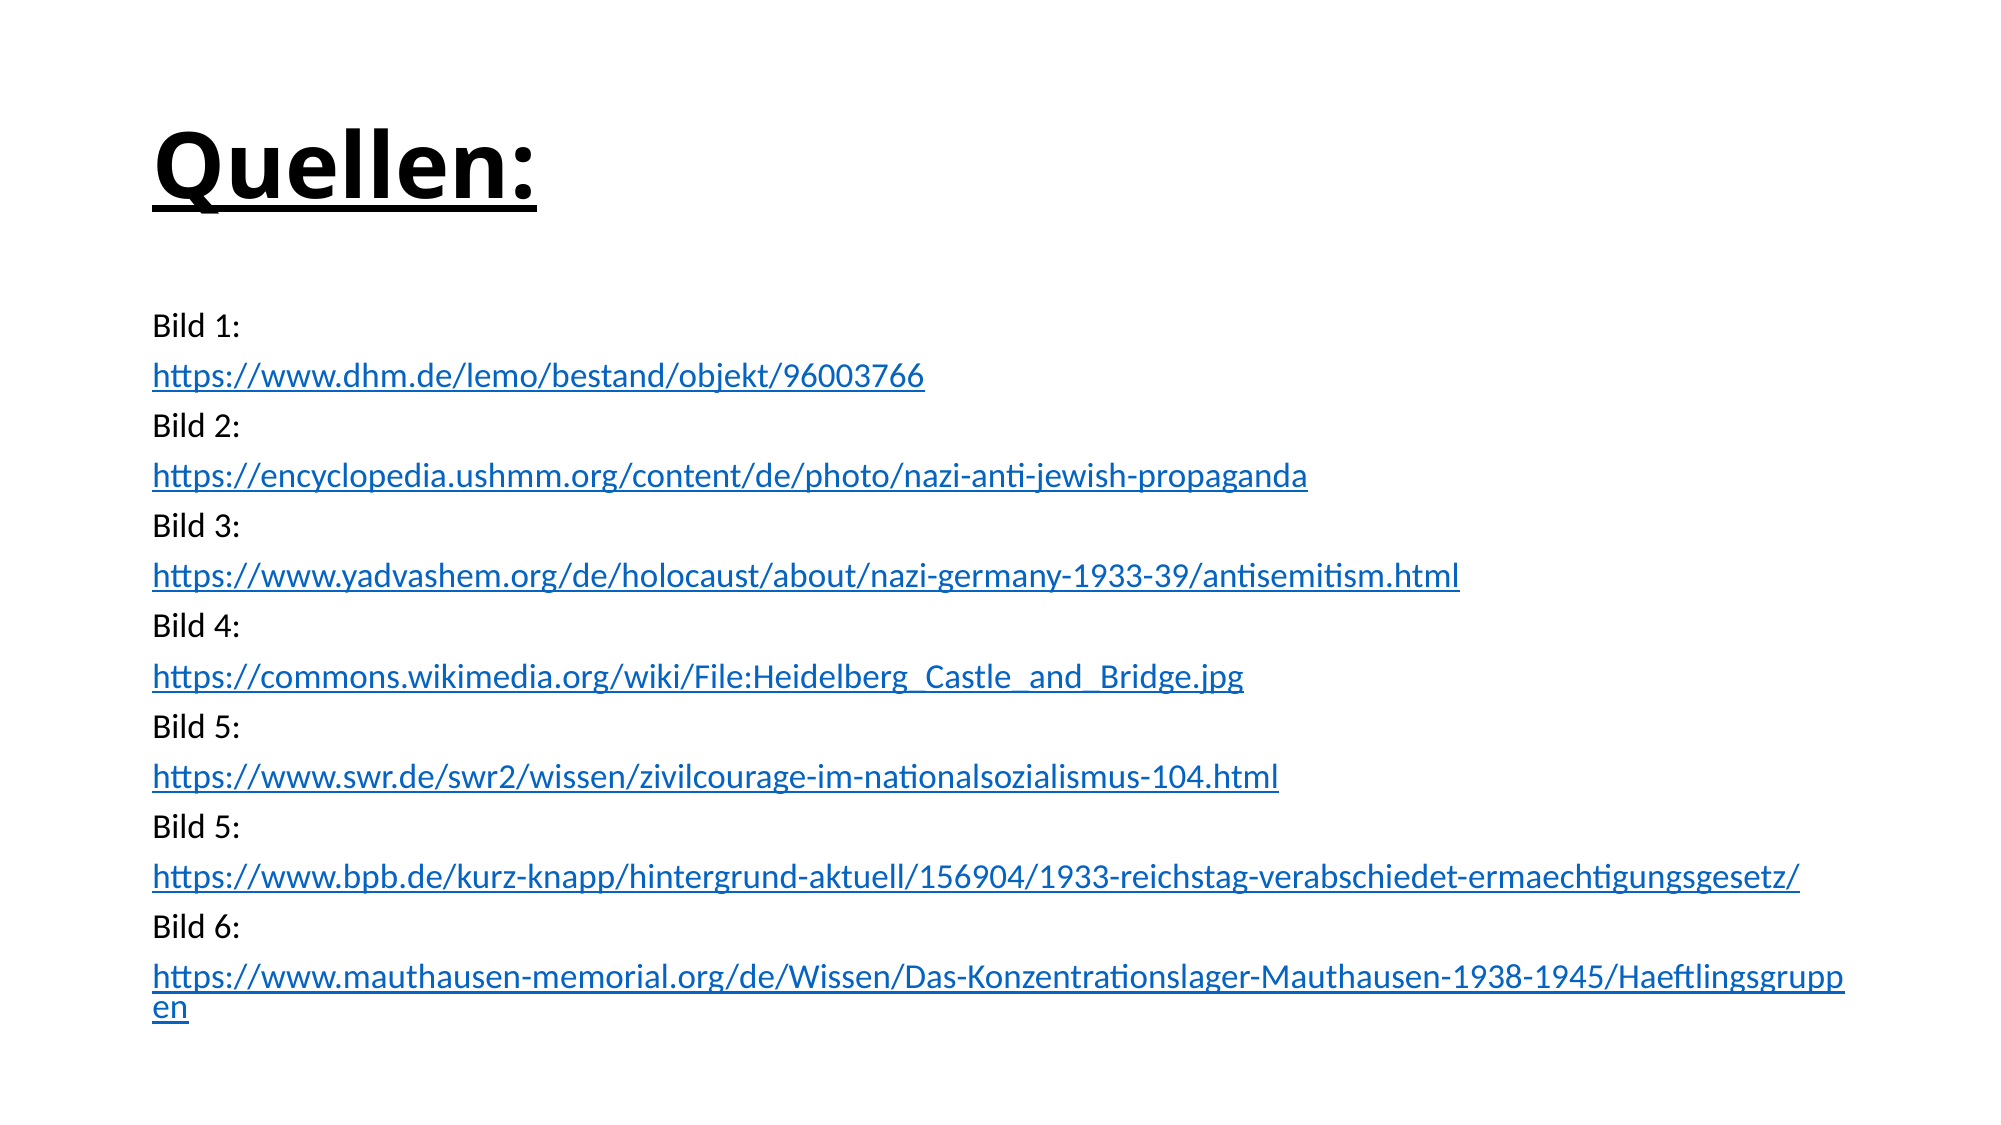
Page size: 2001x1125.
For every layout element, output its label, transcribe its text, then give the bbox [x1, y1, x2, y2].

title Quellen: [137, 59, 1863, 278]
list Bild 1: https://www.dhm.de/lemo/bestand/objekt/96003766 Bild 2: https://encyclopedia.ushmm.org/content/de/photo/nazi-anti-jewish-propaganda Bild 3: https://www.yadvashem.org/de/holocaust/about/nazi-germany-1933-39/antisemitism.html Bild 4: https://commons.wikimedia.org/wiki/File:Heidelberg_Castle_and_Bridge.jpg Bild 5: https://www.swr.de/swr2/wissen/zivilcourage-im-nationalsozialismus-104.html Bild 5: https://www.bpb.de/kurz-knapp/hintergrund-aktuell/156904/1933-reichstag-verabschiedet-ermaechtigungsgesetz/ Bild 6: https://www.mauthausen-memorial.org/de/Wissen/Das-Konzentrationslager-Mauthausen-1938-1945/Haeftlingsgruppen [137, 299, 1863, 1014]
